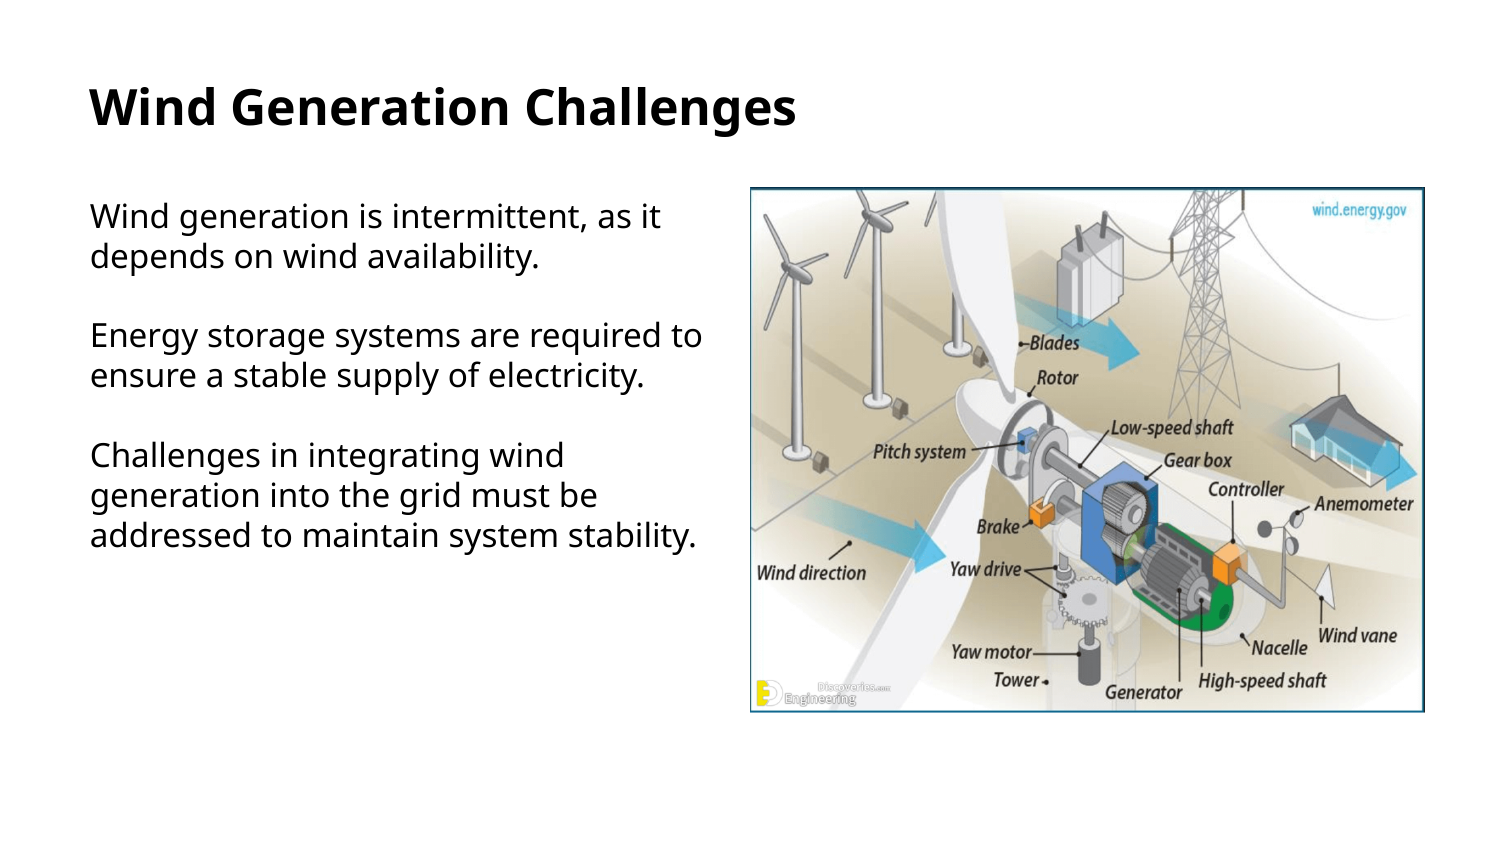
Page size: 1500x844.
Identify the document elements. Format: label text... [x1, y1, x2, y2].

text_box Wind generation is intermittent, as it depends on wind availability. Energy storage systems are required to ensure a stable supply of electricity. Challenges in integrating wind generation into the grid must be addressed to maintain system stability. [74, 187, 749, 713]
text_box Wind Generation Challenges [74, 37, 1425, 173]
picture [749, 187, 1425, 713]
